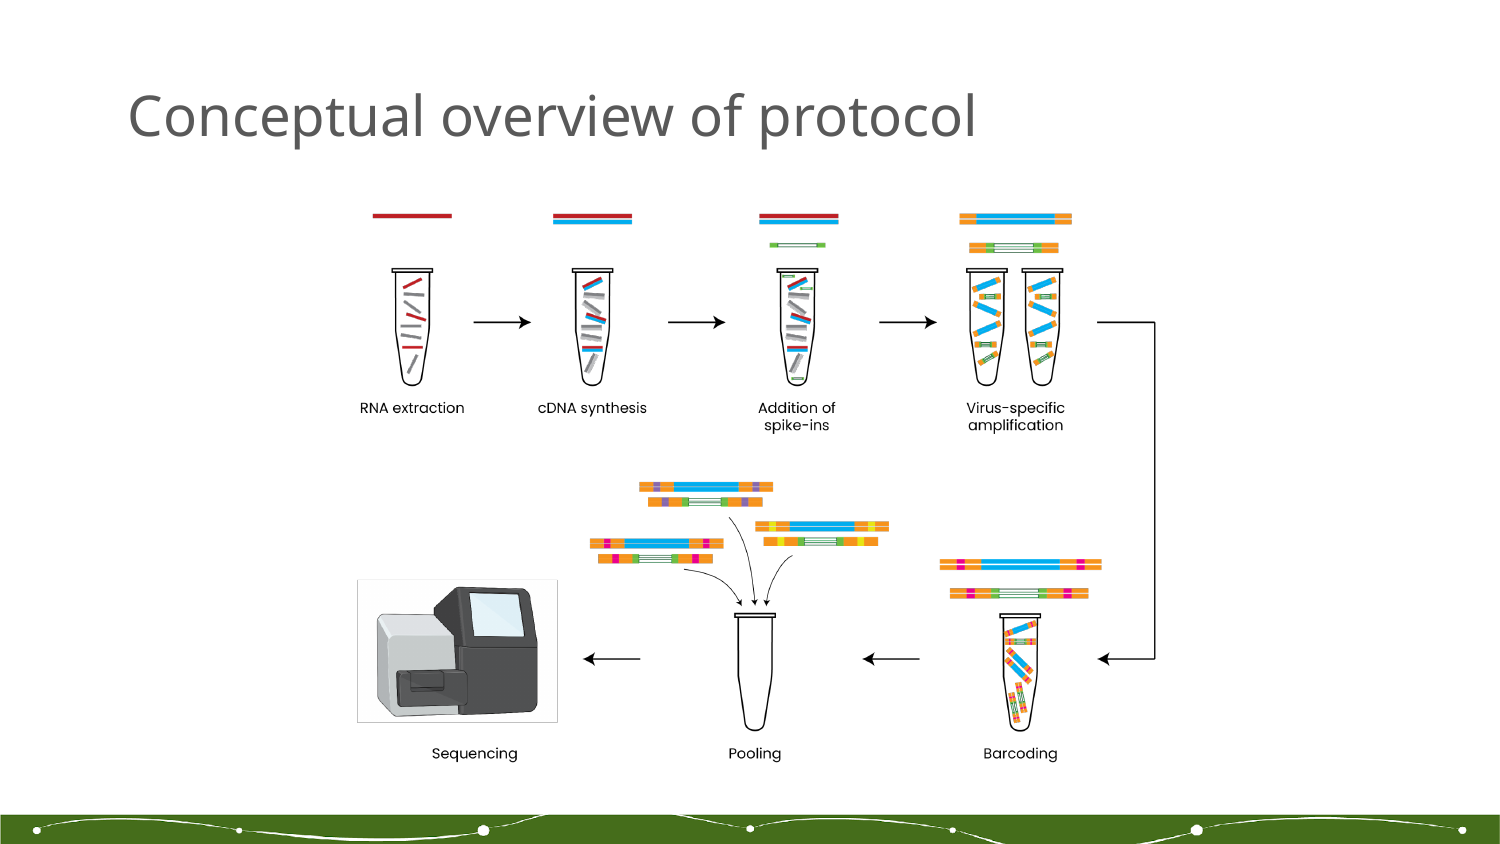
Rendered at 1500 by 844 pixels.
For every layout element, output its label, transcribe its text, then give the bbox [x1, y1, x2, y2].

title Conceptual overview of protocol [112, 48, 1397, 156]
picture [0, 814, 1500, 844]
picture [295, 180, 1205, 778]
